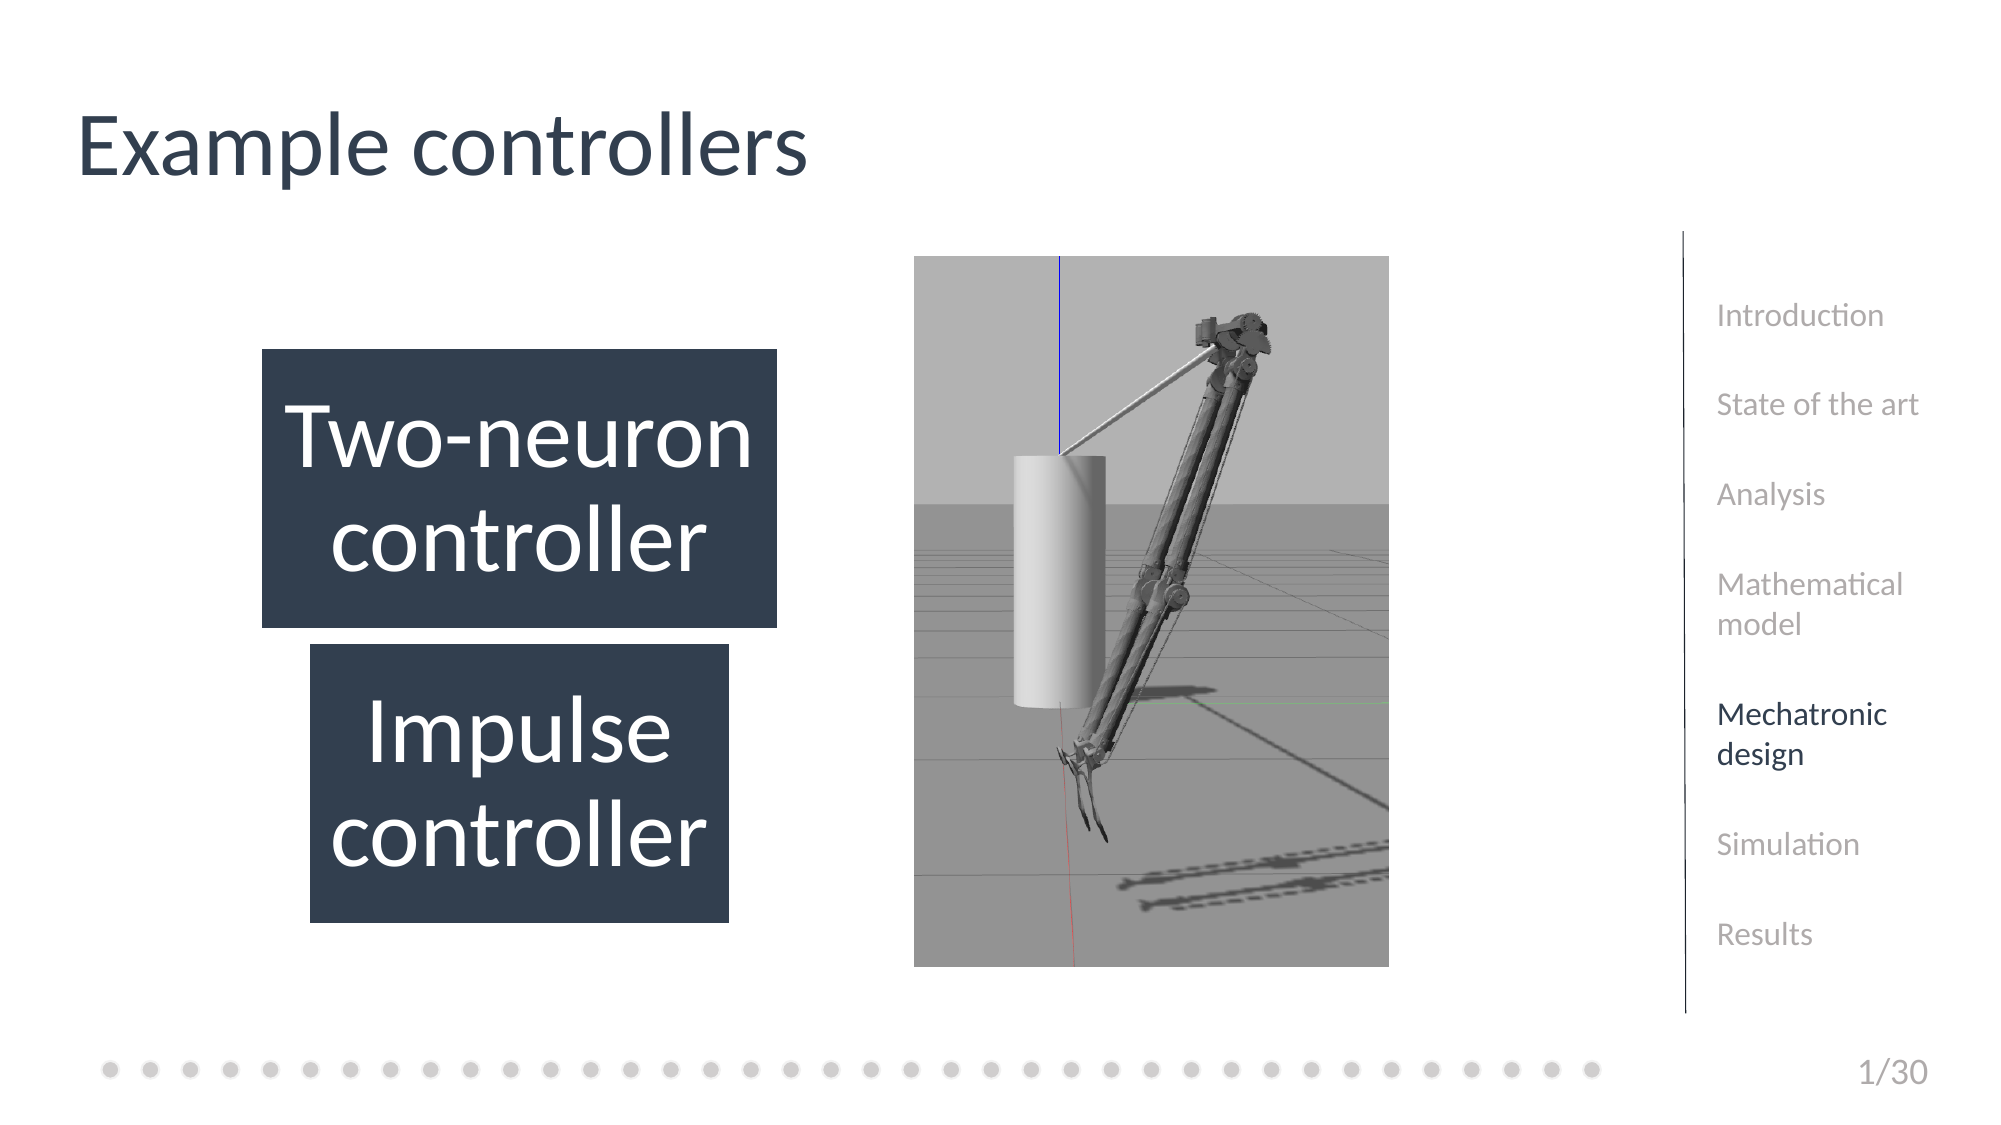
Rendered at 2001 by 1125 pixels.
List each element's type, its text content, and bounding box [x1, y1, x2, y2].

text_box [861, 1059, 882, 1080]
text_box [941, 1059, 962, 1080]
text_box 1/30 [1842, 1039, 1944, 1100]
text_box [1221, 1059, 1242, 1080]
text_box [100, 1059, 121, 1080]
text_box [821, 1059, 842, 1080]
text_box [340, 1059, 361, 1080]
text_box [1581, 1059, 1602, 1080]
text_box [660, 1059, 681, 1080]
text_box [420, 1059, 441, 1080]
text_box [1341, 1059, 1362, 1080]
text_box [1541, 1059, 1562, 1080]
text_box [220, 1059, 241, 1080]
text_box [1301, 1059, 1322, 1080]
text_box [260, 1059, 281, 1080]
text_box [901, 1059, 922, 1080]
text_box [180, 1059, 201, 1080]
text_box [580, 1059, 601, 1080]
text_box [540, 1059, 561, 1080]
text_box [1181, 1059, 1202, 1080]
text_box [981, 1059, 1002, 1080]
title Example controllers [61, 59, 1929, 232]
text_box [500, 1059, 521, 1080]
picture [914, 256, 1389, 967]
text_box [1421, 1059, 1442, 1080]
text_box [1021, 1059, 1042, 1080]
text_box [1141, 1059, 1162, 1080]
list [259, 347, 780, 925]
text_box [741, 1059, 762, 1080]
text_box [140, 1059, 161, 1080]
text_box [460, 1059, 481, 1080]
list Introduction State of the art Analysis Mathematical model Mechatronic design Simulation Results [1701, 231, 1945, 1014]
text_box [1461, 1059, 1482, 1080]
text_box [1101, 1059, 1122, 1080]
text_box [1061, 1059, 1082, 1080]
text_box [1501, 1059, 1522, 1080]
text_box [700, 1059, 722, 1080]
text_box [1381, 1059, 1402, 1080]
text_box [1261, 1059, 1282, 1080]
text_box [300, 1059, 321, 1080]
text_box [781, 1059, 802, 1080]
text_box [380, 1059, 401, 1080]
text_box [620, 1059, 641, 1080]
